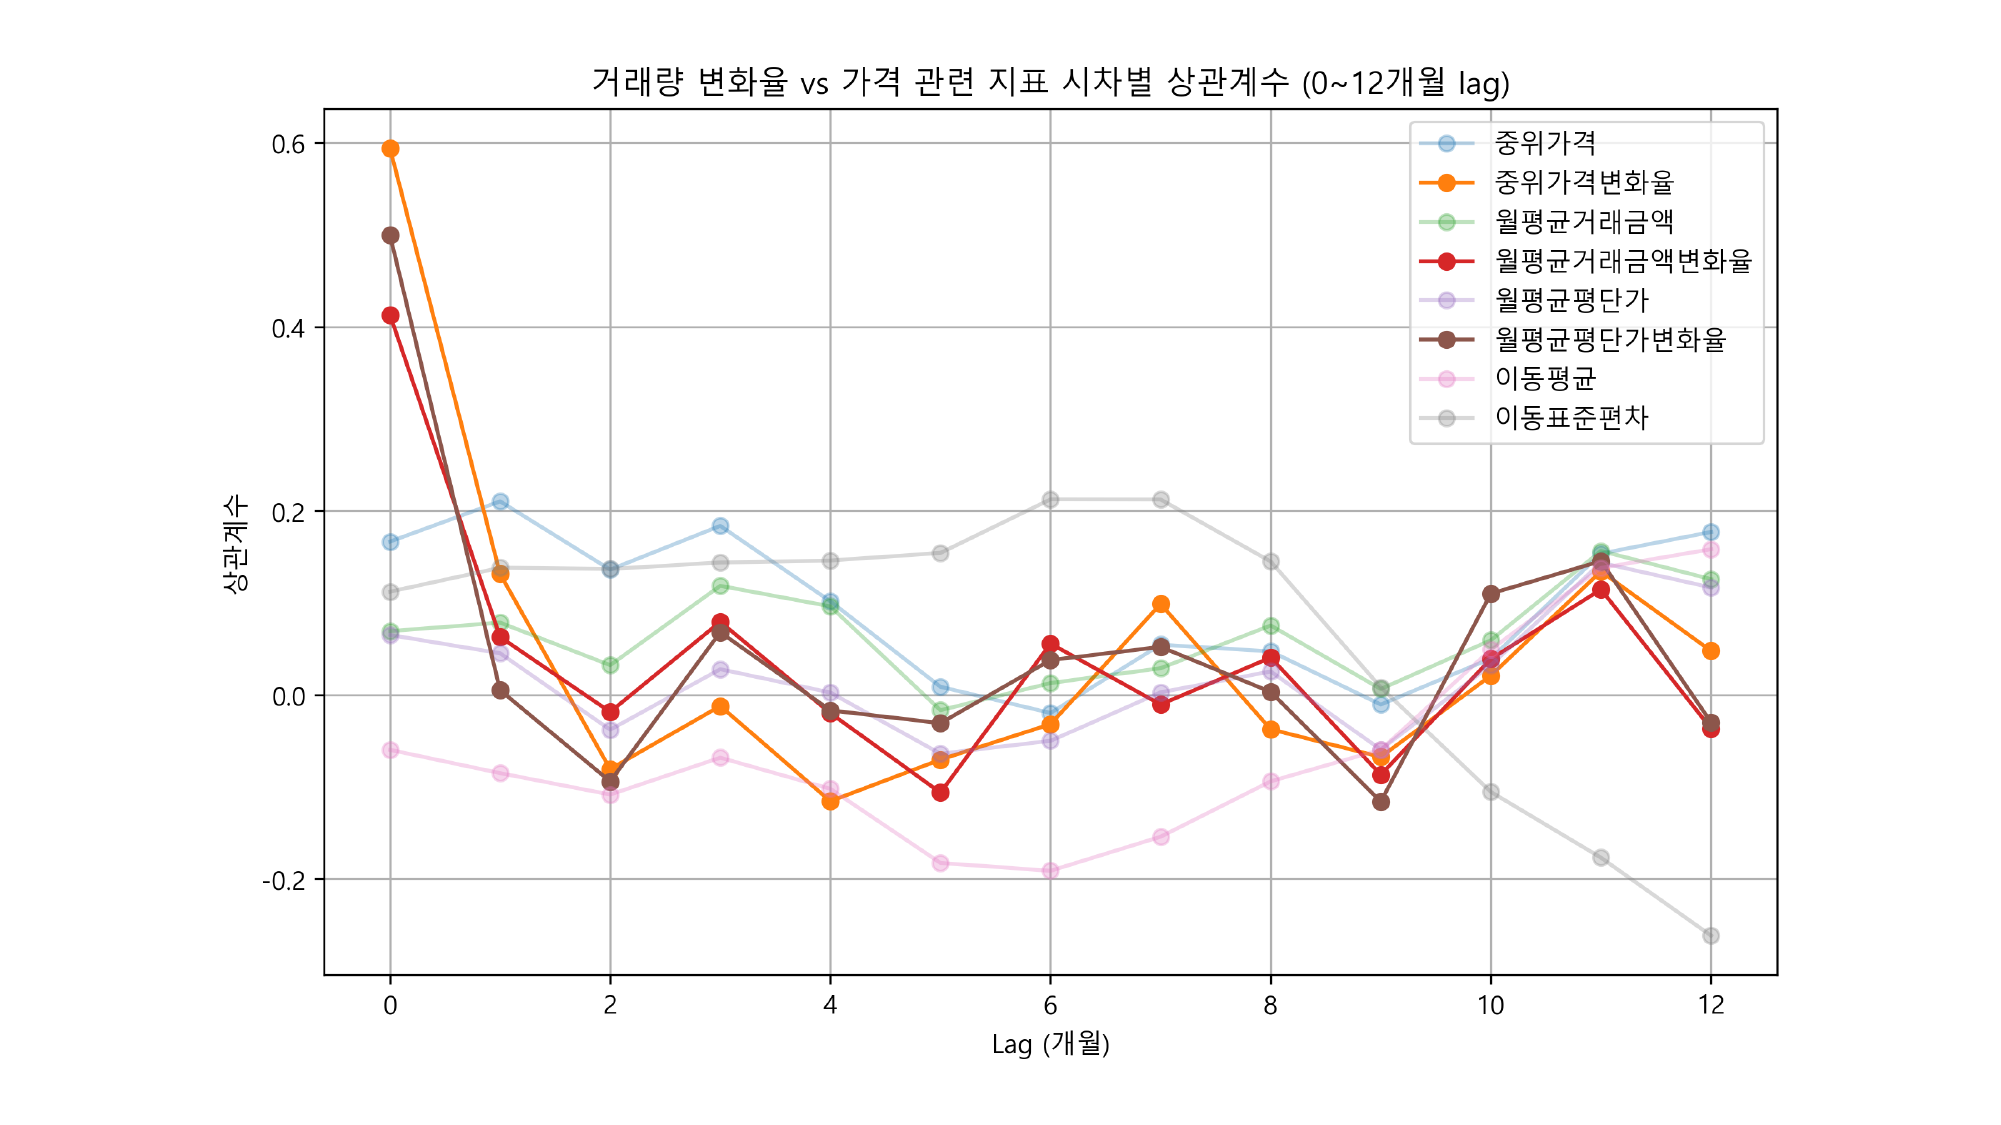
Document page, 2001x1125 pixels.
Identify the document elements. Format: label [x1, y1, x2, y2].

list [205, 48, 1795, 1077]
